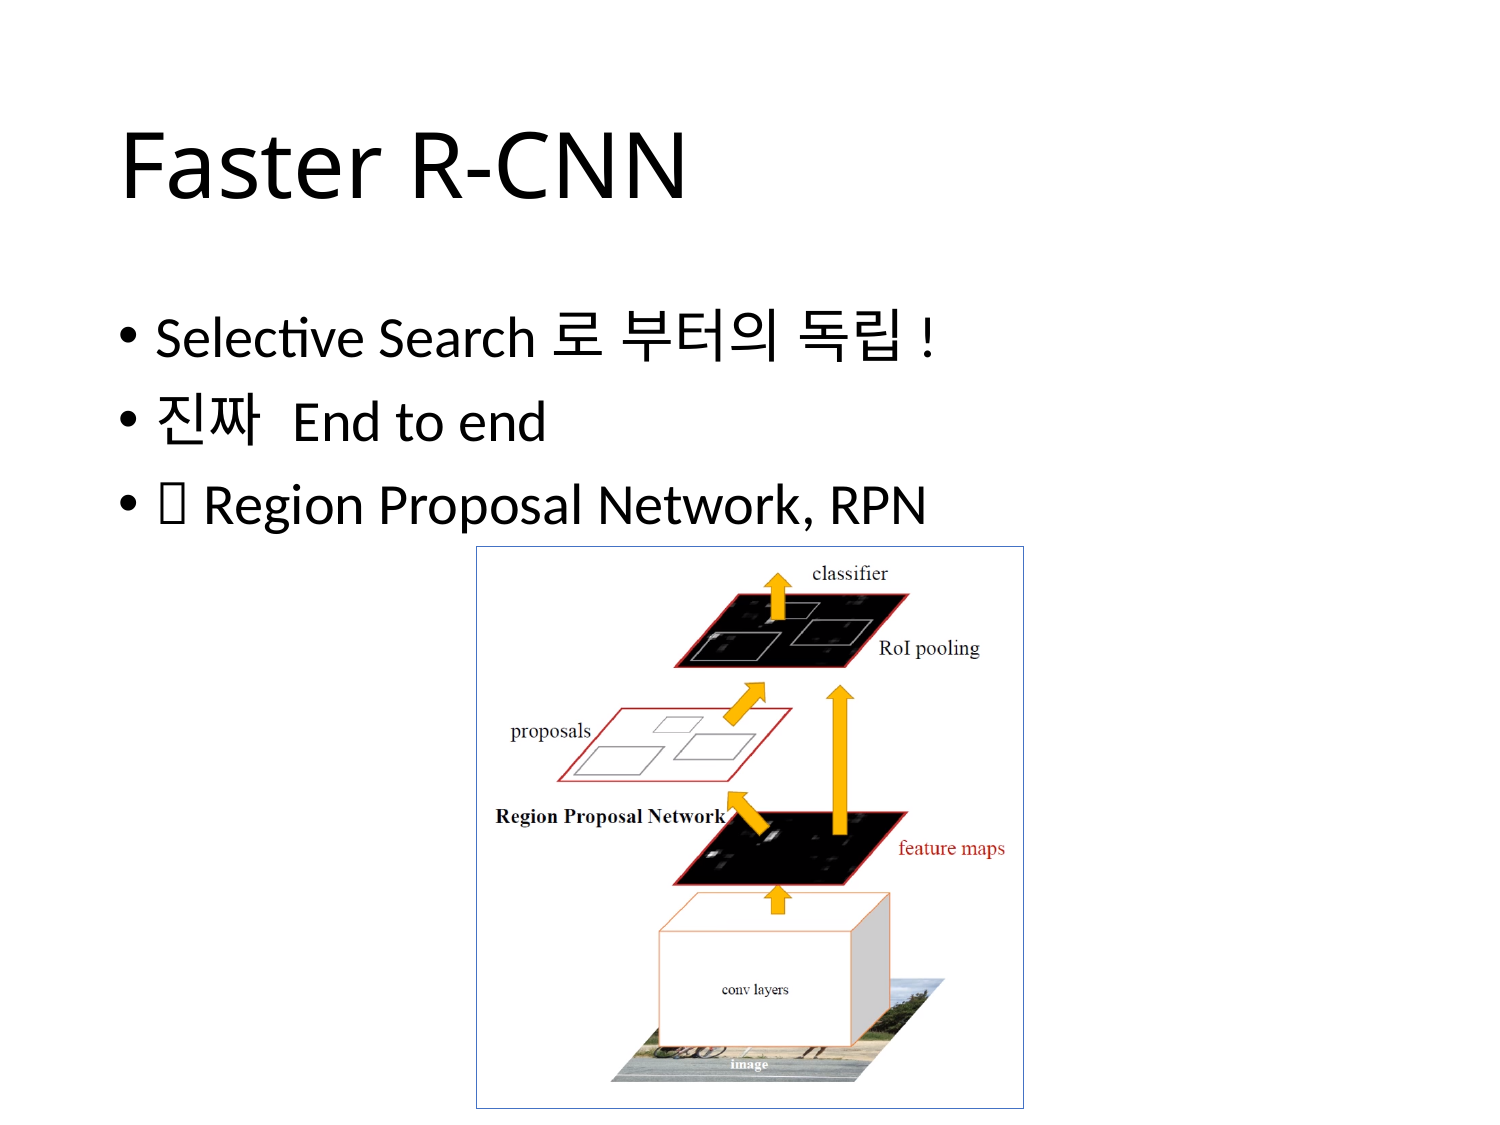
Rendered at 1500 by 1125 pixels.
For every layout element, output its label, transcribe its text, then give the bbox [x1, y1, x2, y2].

title Faster R-CNN [103, 59, 1397, 278]
picture [476, 546, 1024, 1109]
list Selective Search로 부터의 독립! 진짜 End to end  Region Proposal Network, RPN [103, 299, 1397, 1014]
